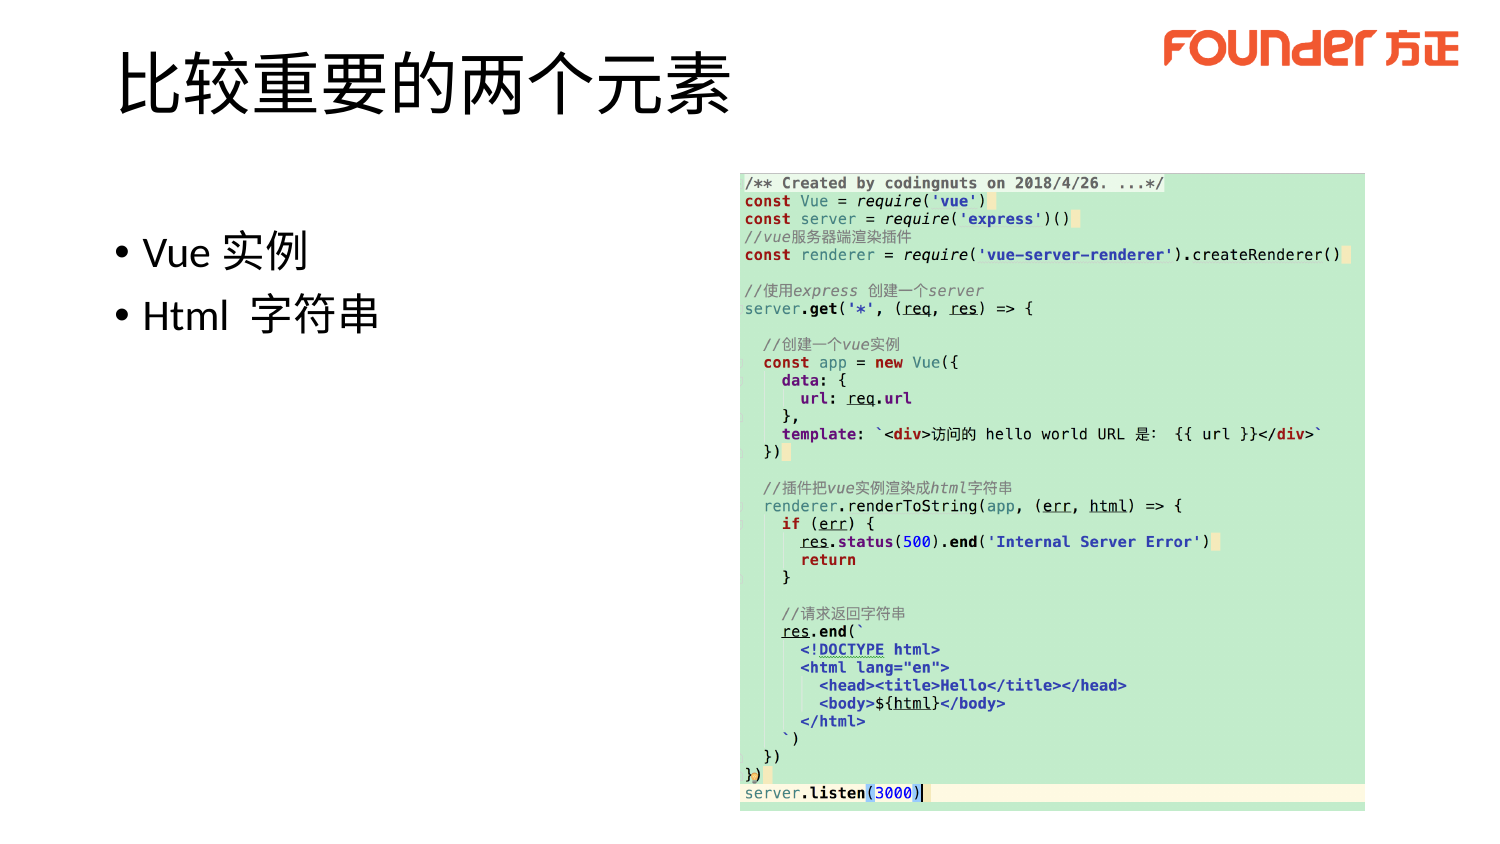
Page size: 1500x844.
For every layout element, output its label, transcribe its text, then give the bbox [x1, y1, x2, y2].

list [740, 173, 1365, 811]
picture [1136, 0, 1485, 102]
list Vue实例 Html 字符串 [103, 224, 740, 760]
title 比较重要的两个元素 [103, 44, 1397, 208]
